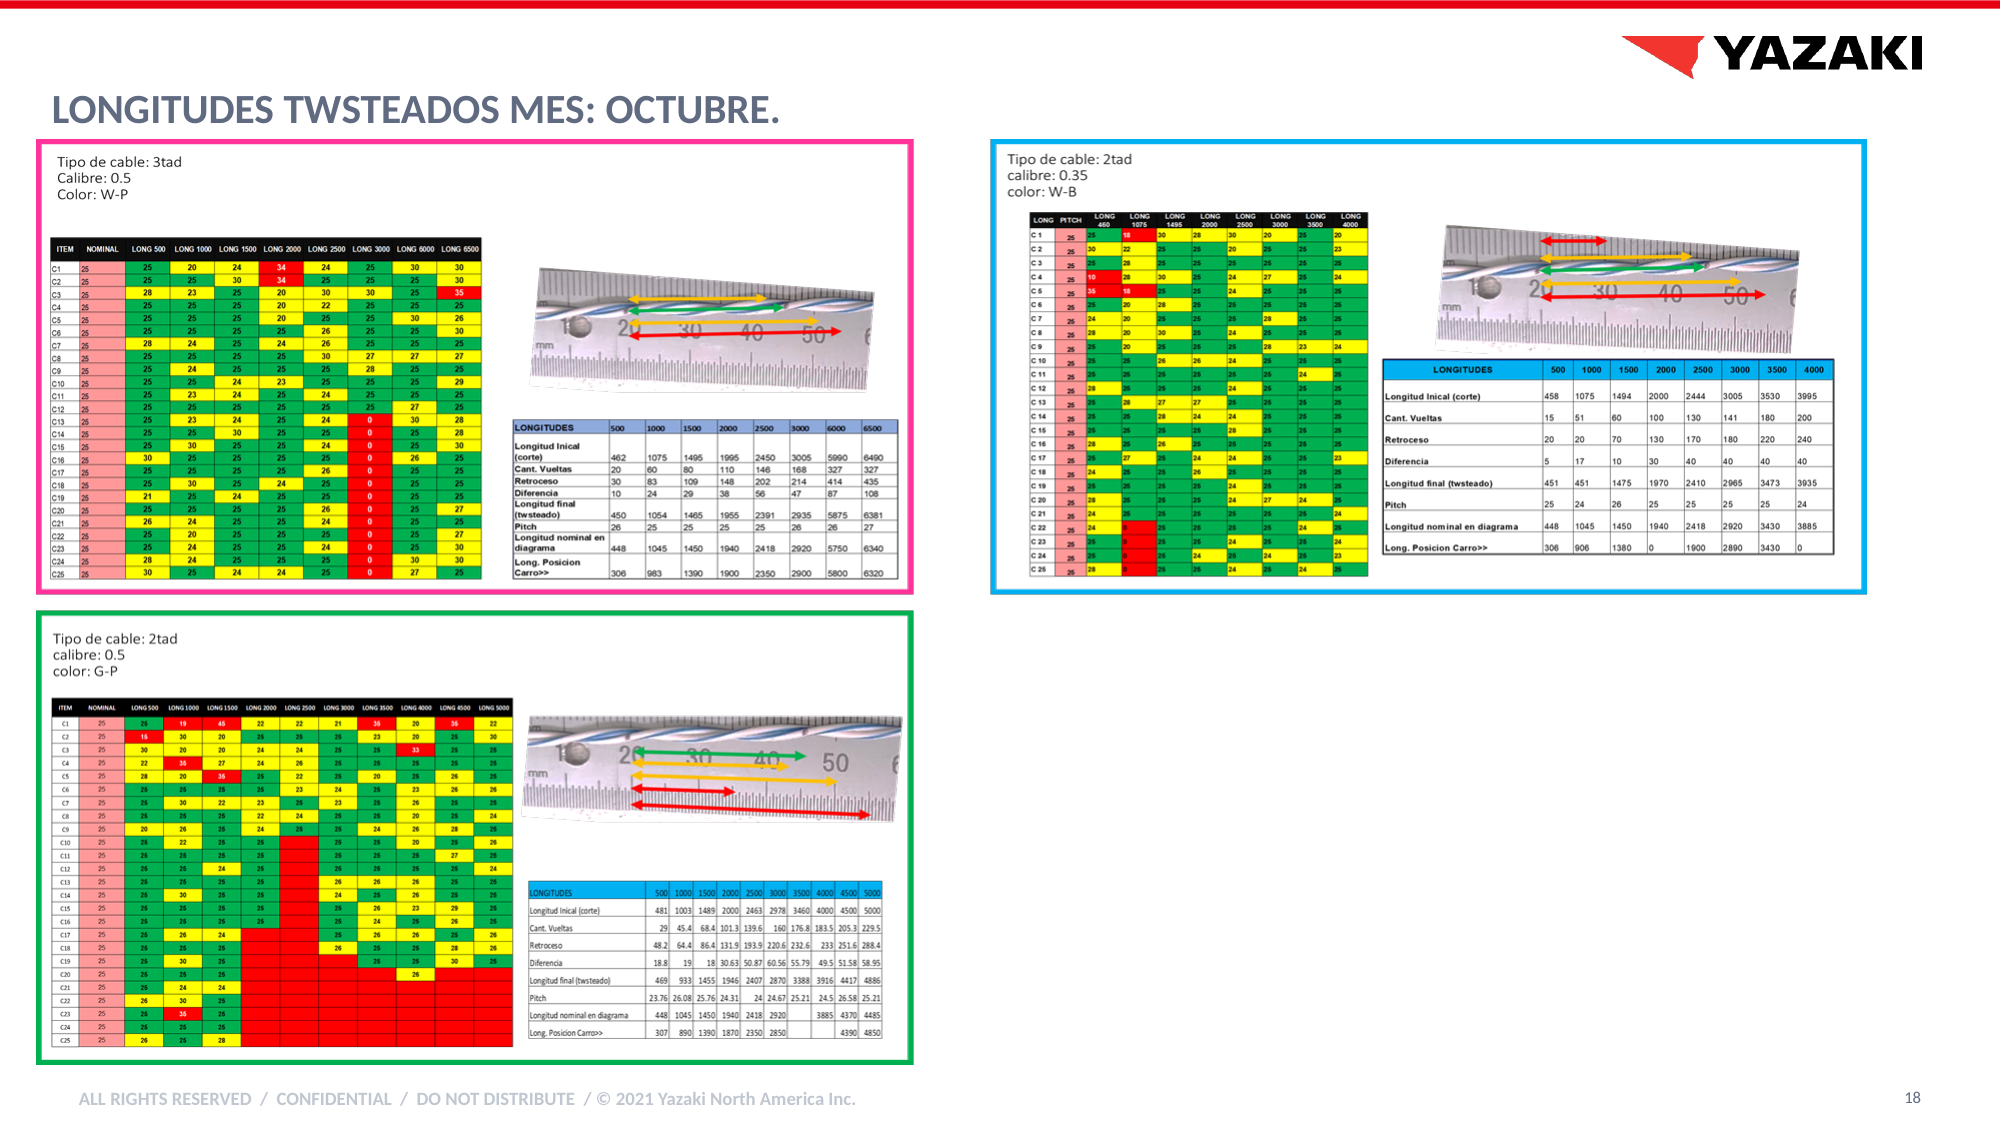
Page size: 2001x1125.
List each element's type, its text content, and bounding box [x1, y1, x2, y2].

picture [996, 145, 1861, 589]
picture [36, 139, 1868, 1065]
title LONGITUDES twsteados mes: octubre. [36, 49, 1385, 139]
picture [1621, 36, 1922, 79]
